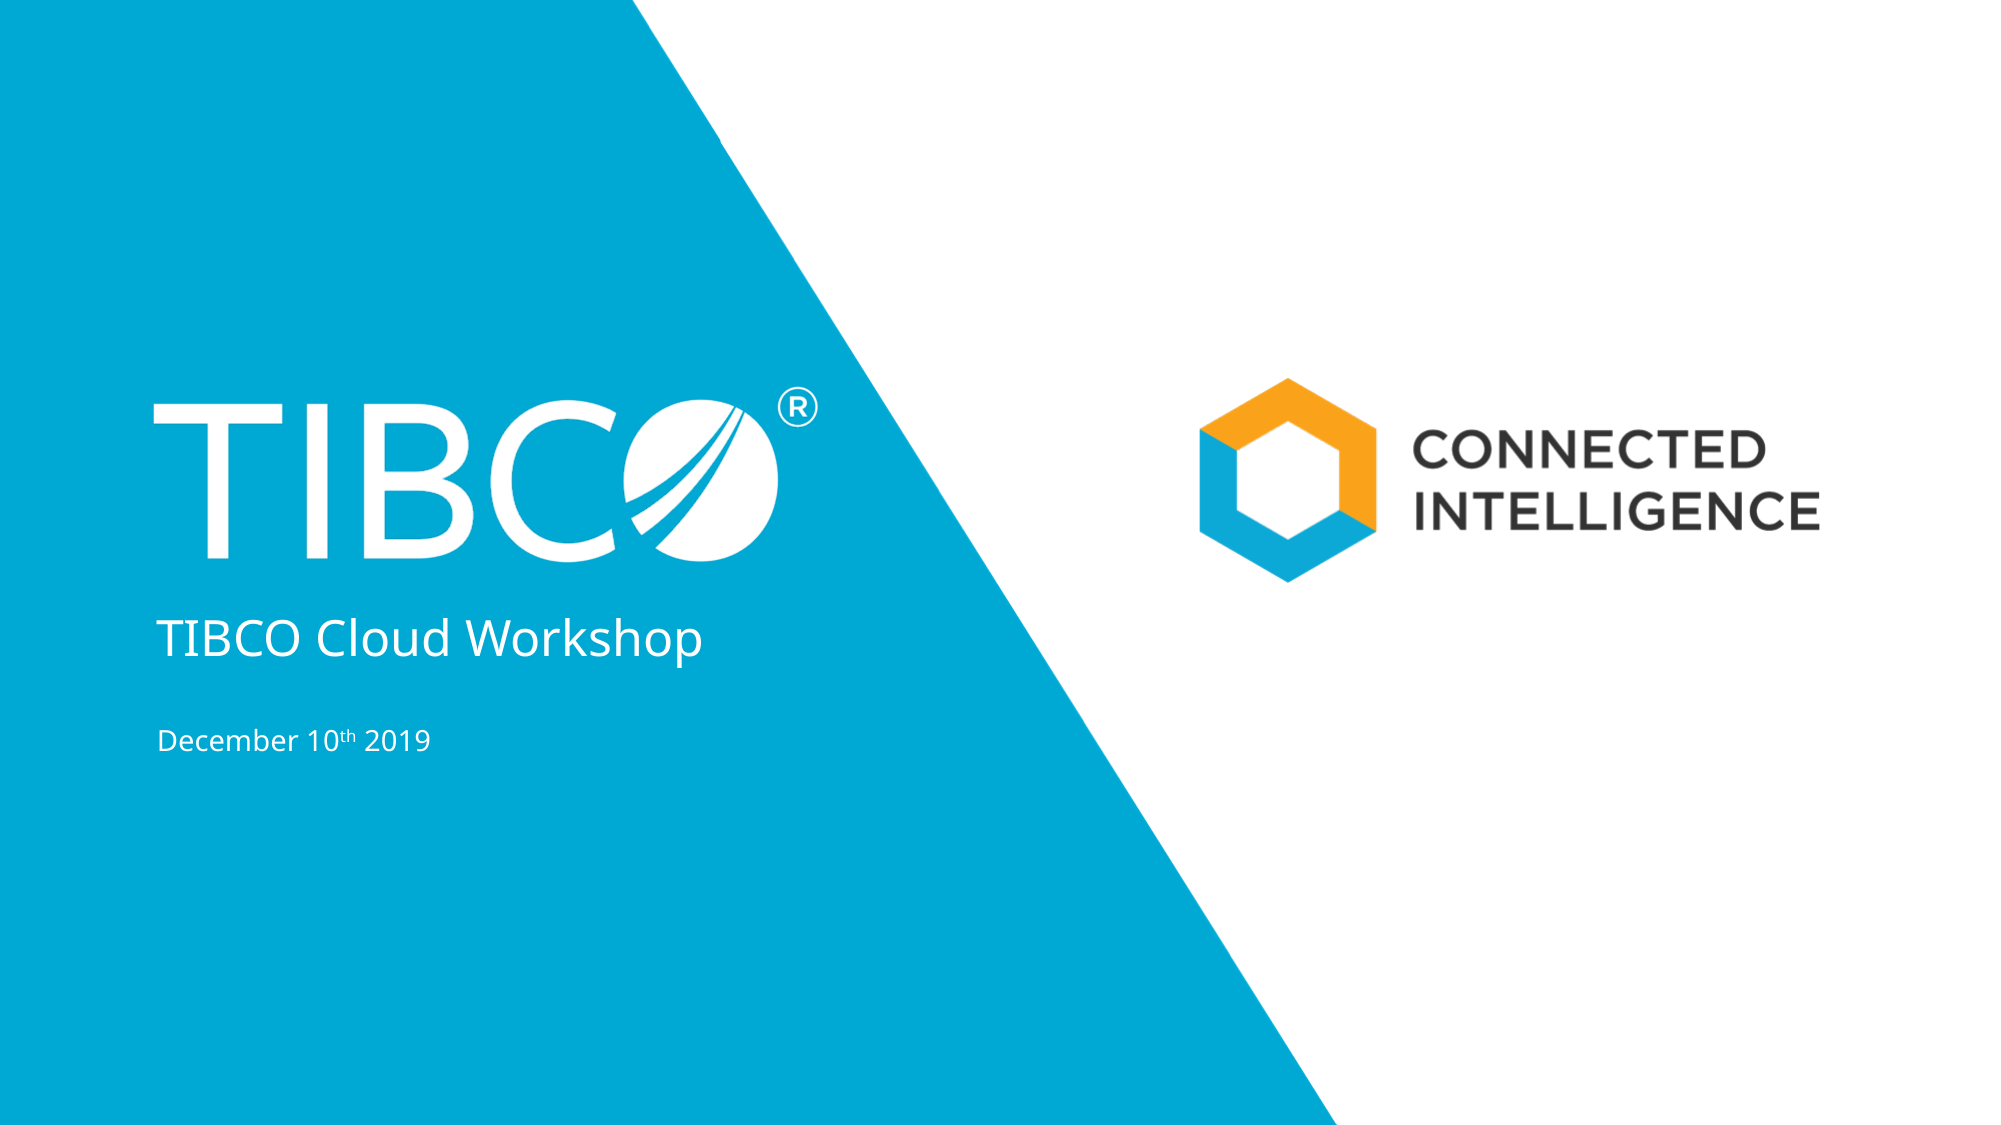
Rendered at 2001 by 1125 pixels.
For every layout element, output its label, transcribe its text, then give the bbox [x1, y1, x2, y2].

picture [787, 422, 807, 426]
picture [364, 404, 473, 558]
picture [790, 397, 806, 416]
picture [491, 400, 616, 562]
picture [788, 387, 806, 391]
picture [781, 391, 787, 398]
picture [632, 408, 742, 534]
picture [634, 0, 1829, 1125]
picture [154, 404, 282, 558]
picture [307, 404, 327, 558]
list December 10th 2019 [141, 718, 1020, 774]
picture [624, 400, 733, 502]
title TIBCO Cloud Workshop [141, 606, 1018, 719]
picture [657, 413, 778, 561]
